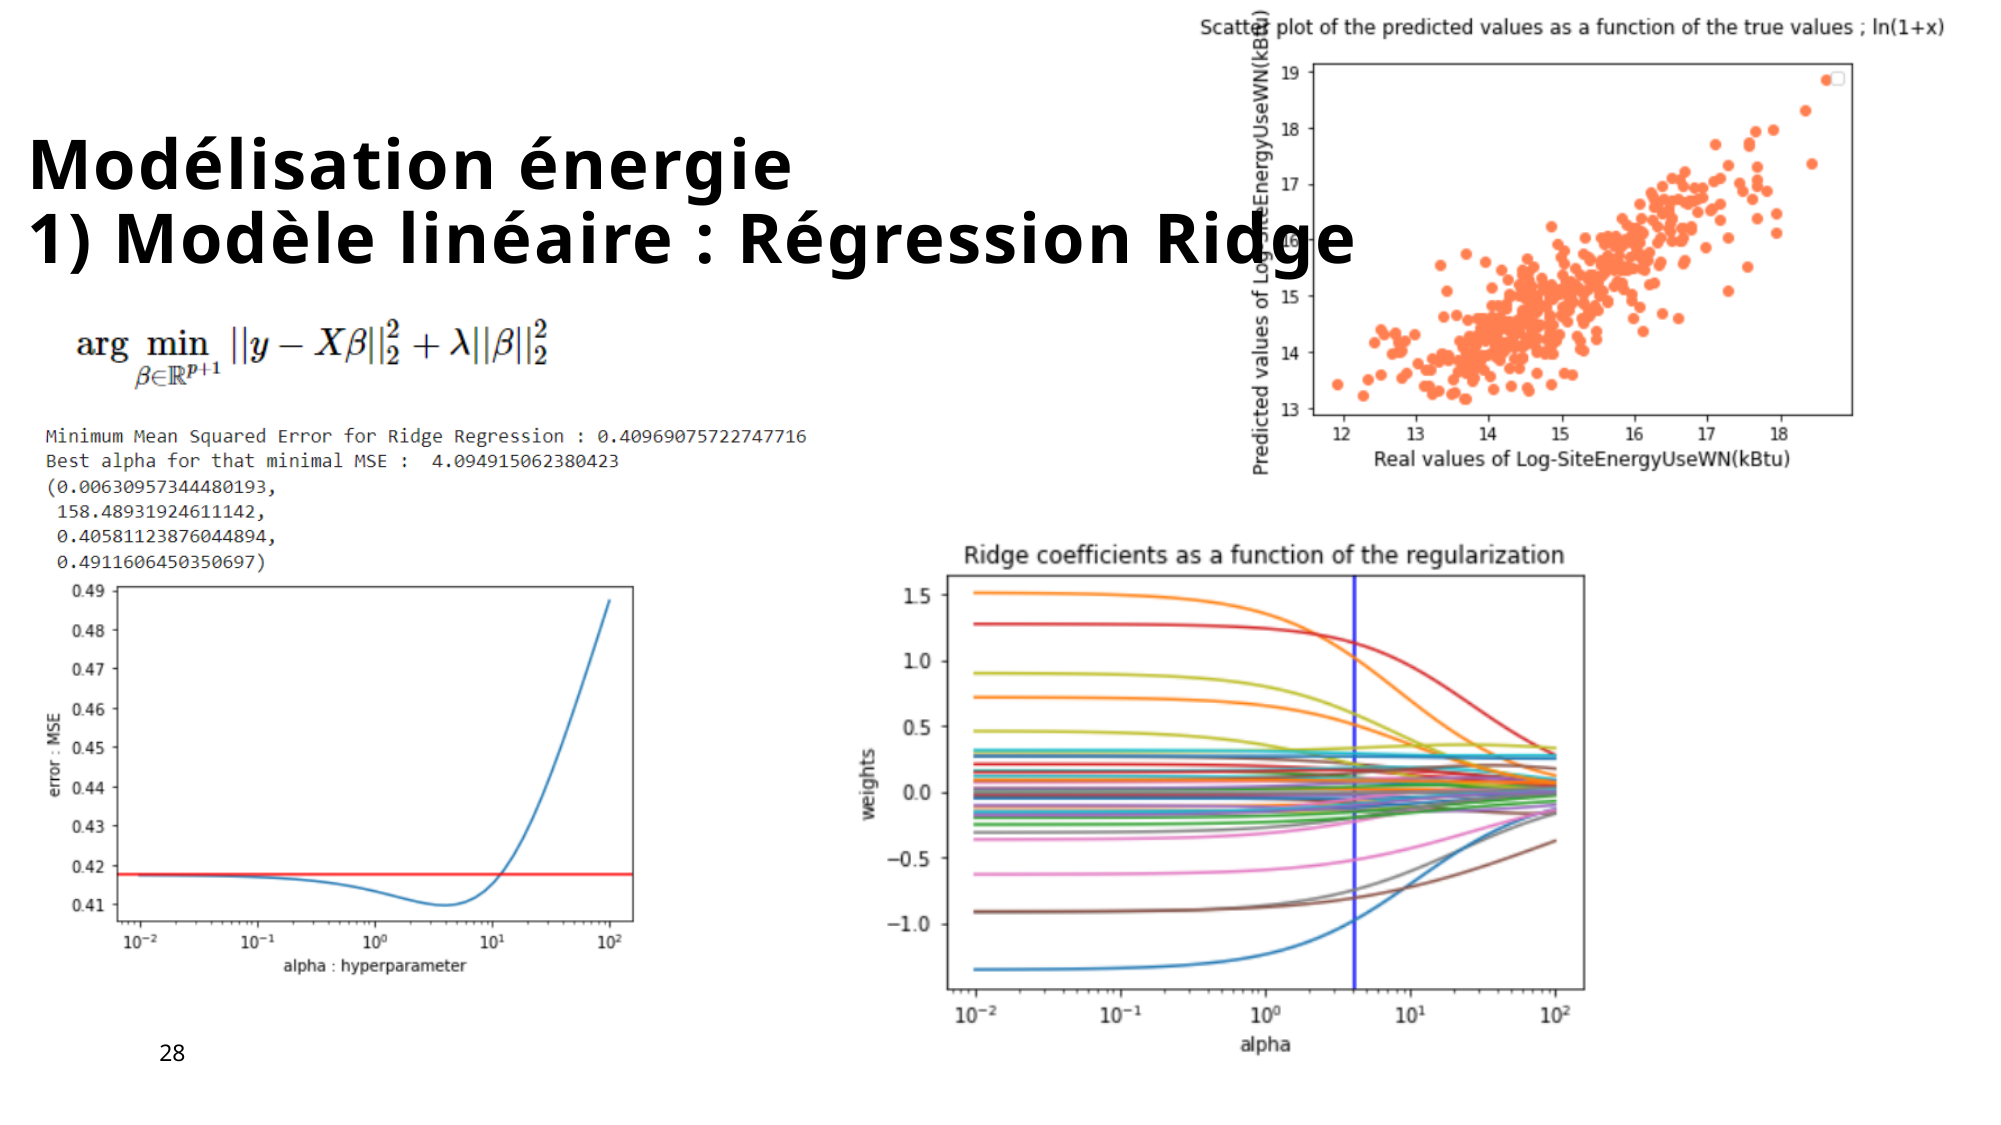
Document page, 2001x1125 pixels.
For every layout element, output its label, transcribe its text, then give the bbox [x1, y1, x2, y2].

text_box [38, 298, 1673, 1002]
slide_number 28 [159, 1038, 246, 1080]
picture [850, 534, 1612, 1060]
picture [38, 280, 592, 399]
picture [1175, 0, 1990, 478]
title Modélisation énergie 1) Modèle linéaire : Régression Ridge [27, 122, 1175, 279]
picture [38, 419, 825, 982]
